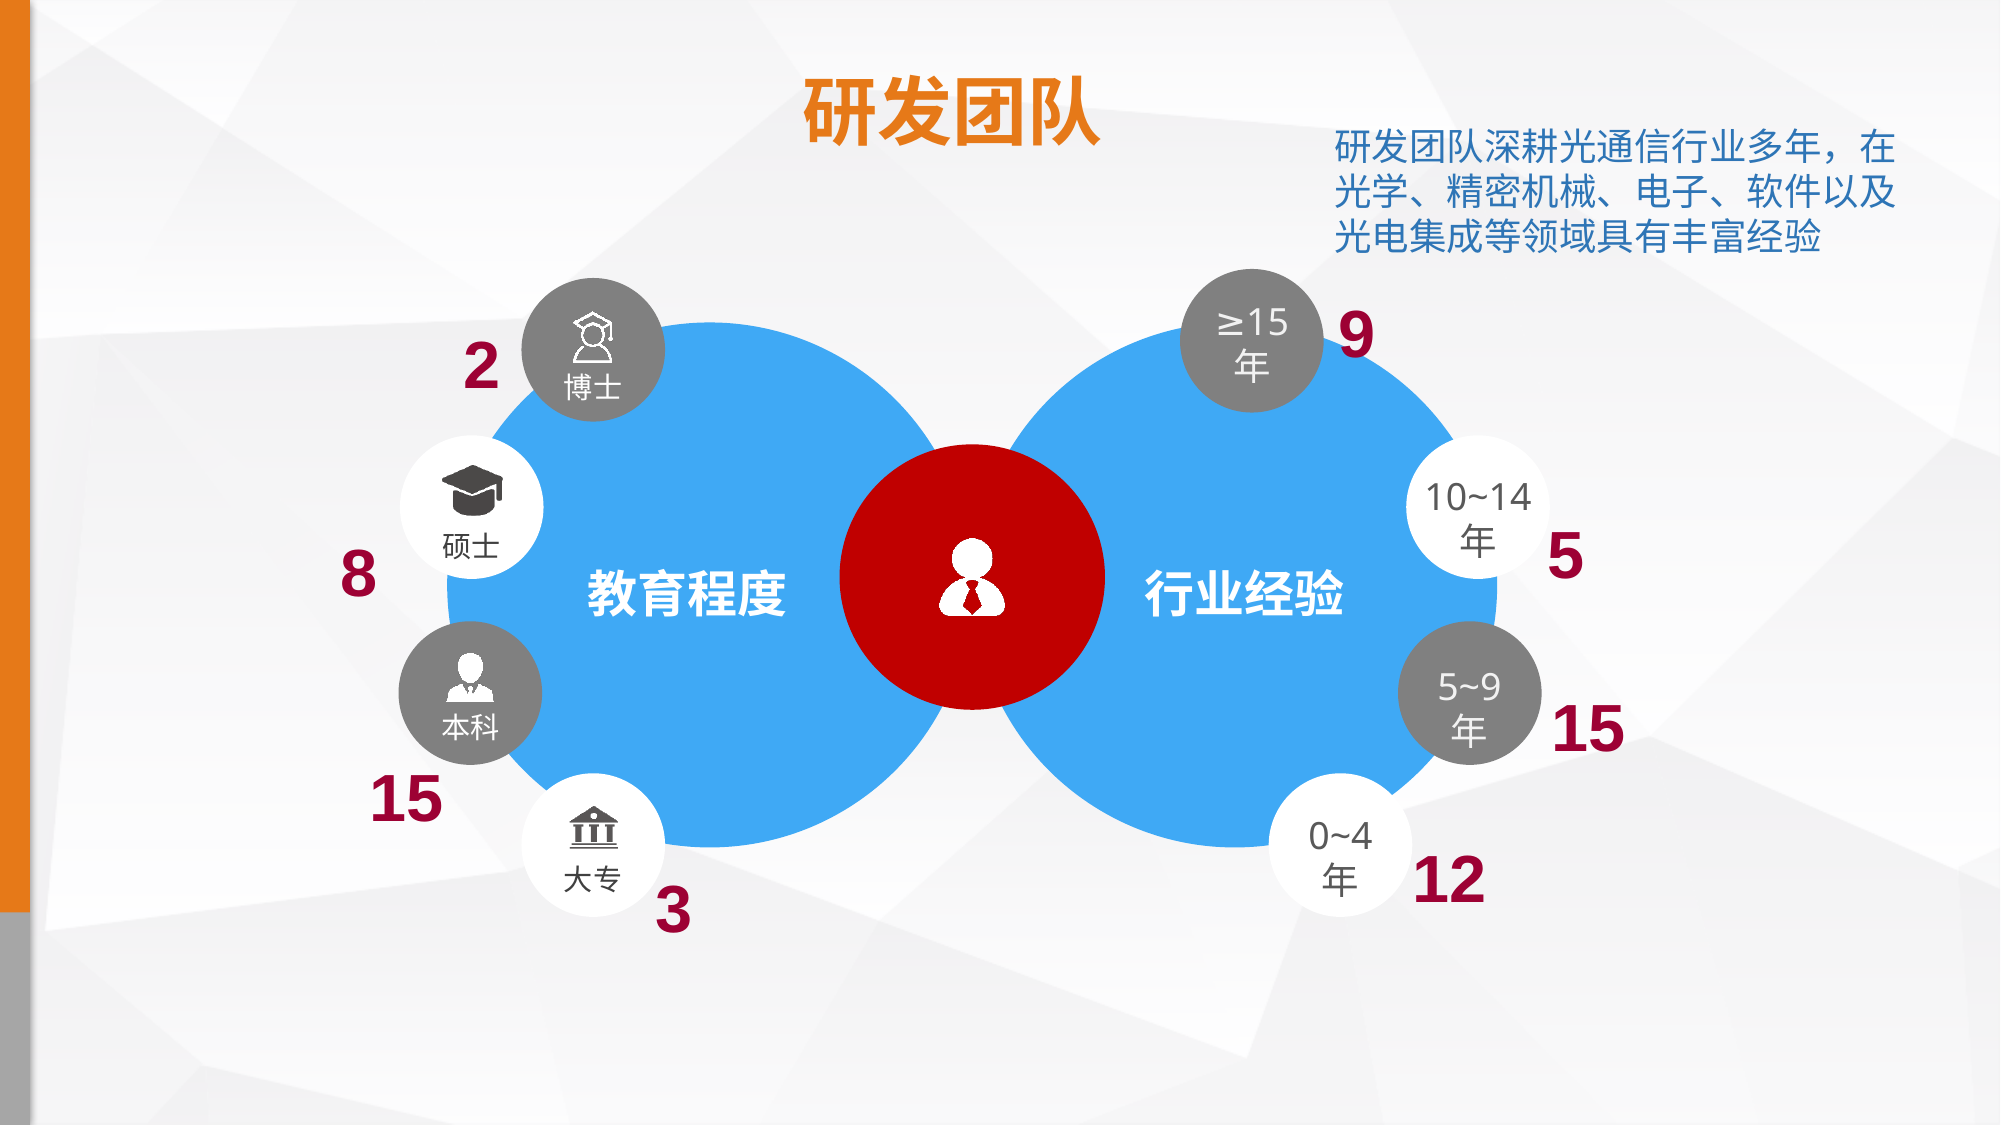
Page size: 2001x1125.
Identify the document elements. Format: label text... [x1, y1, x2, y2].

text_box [325, 268, 1650, 947]
picture [30, 0, 2001, 1125]
title 研发团队 [90, 67, 1816, 161]
text_box 研发团队深耕光通信行业多年，在光学、精密机械、电子、软件以及光电集成等领域具有丰富经验 [1319, 115, 1920, 266]
